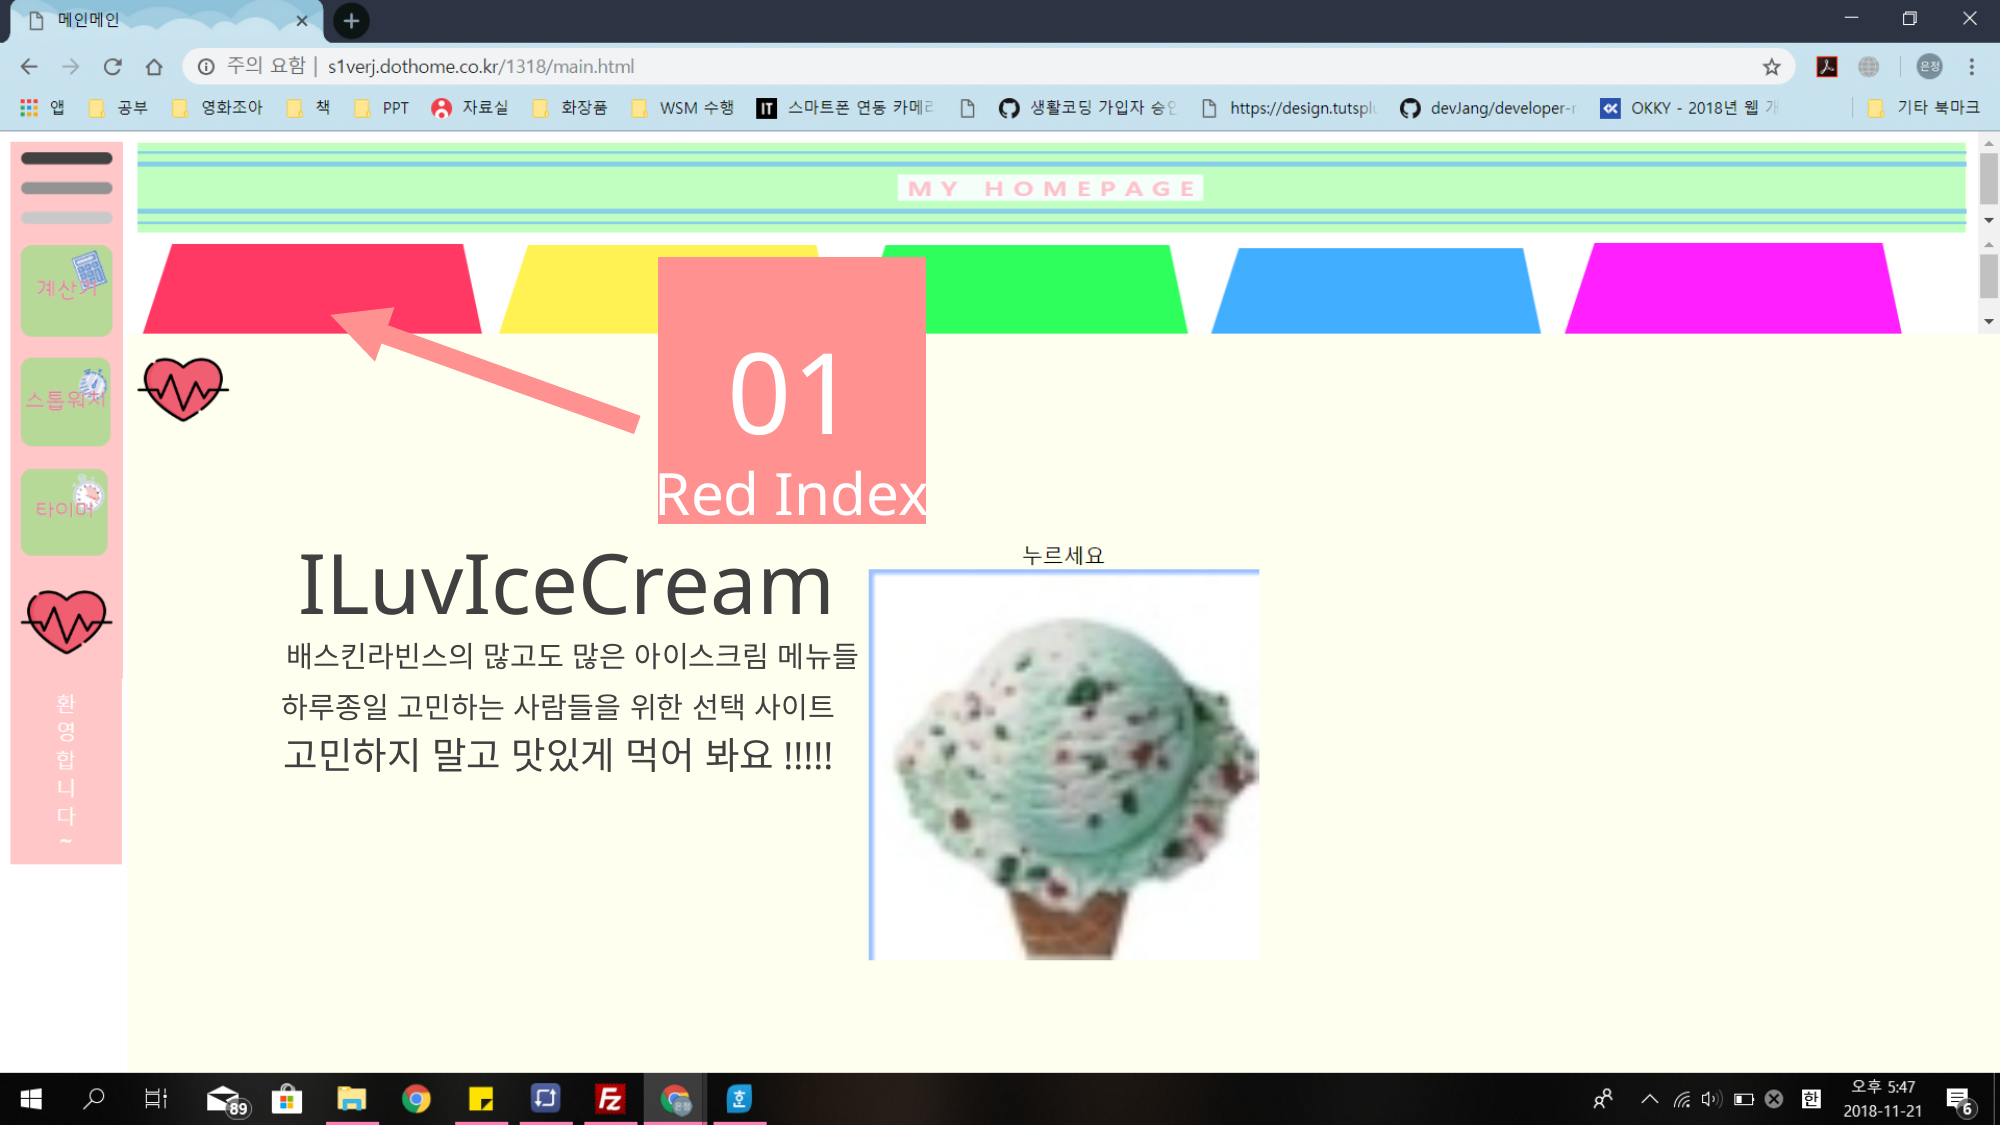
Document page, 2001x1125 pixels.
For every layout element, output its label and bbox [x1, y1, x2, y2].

picture [0, 0, 2000, 1125]
text_box [330, 314, 638, 425]
